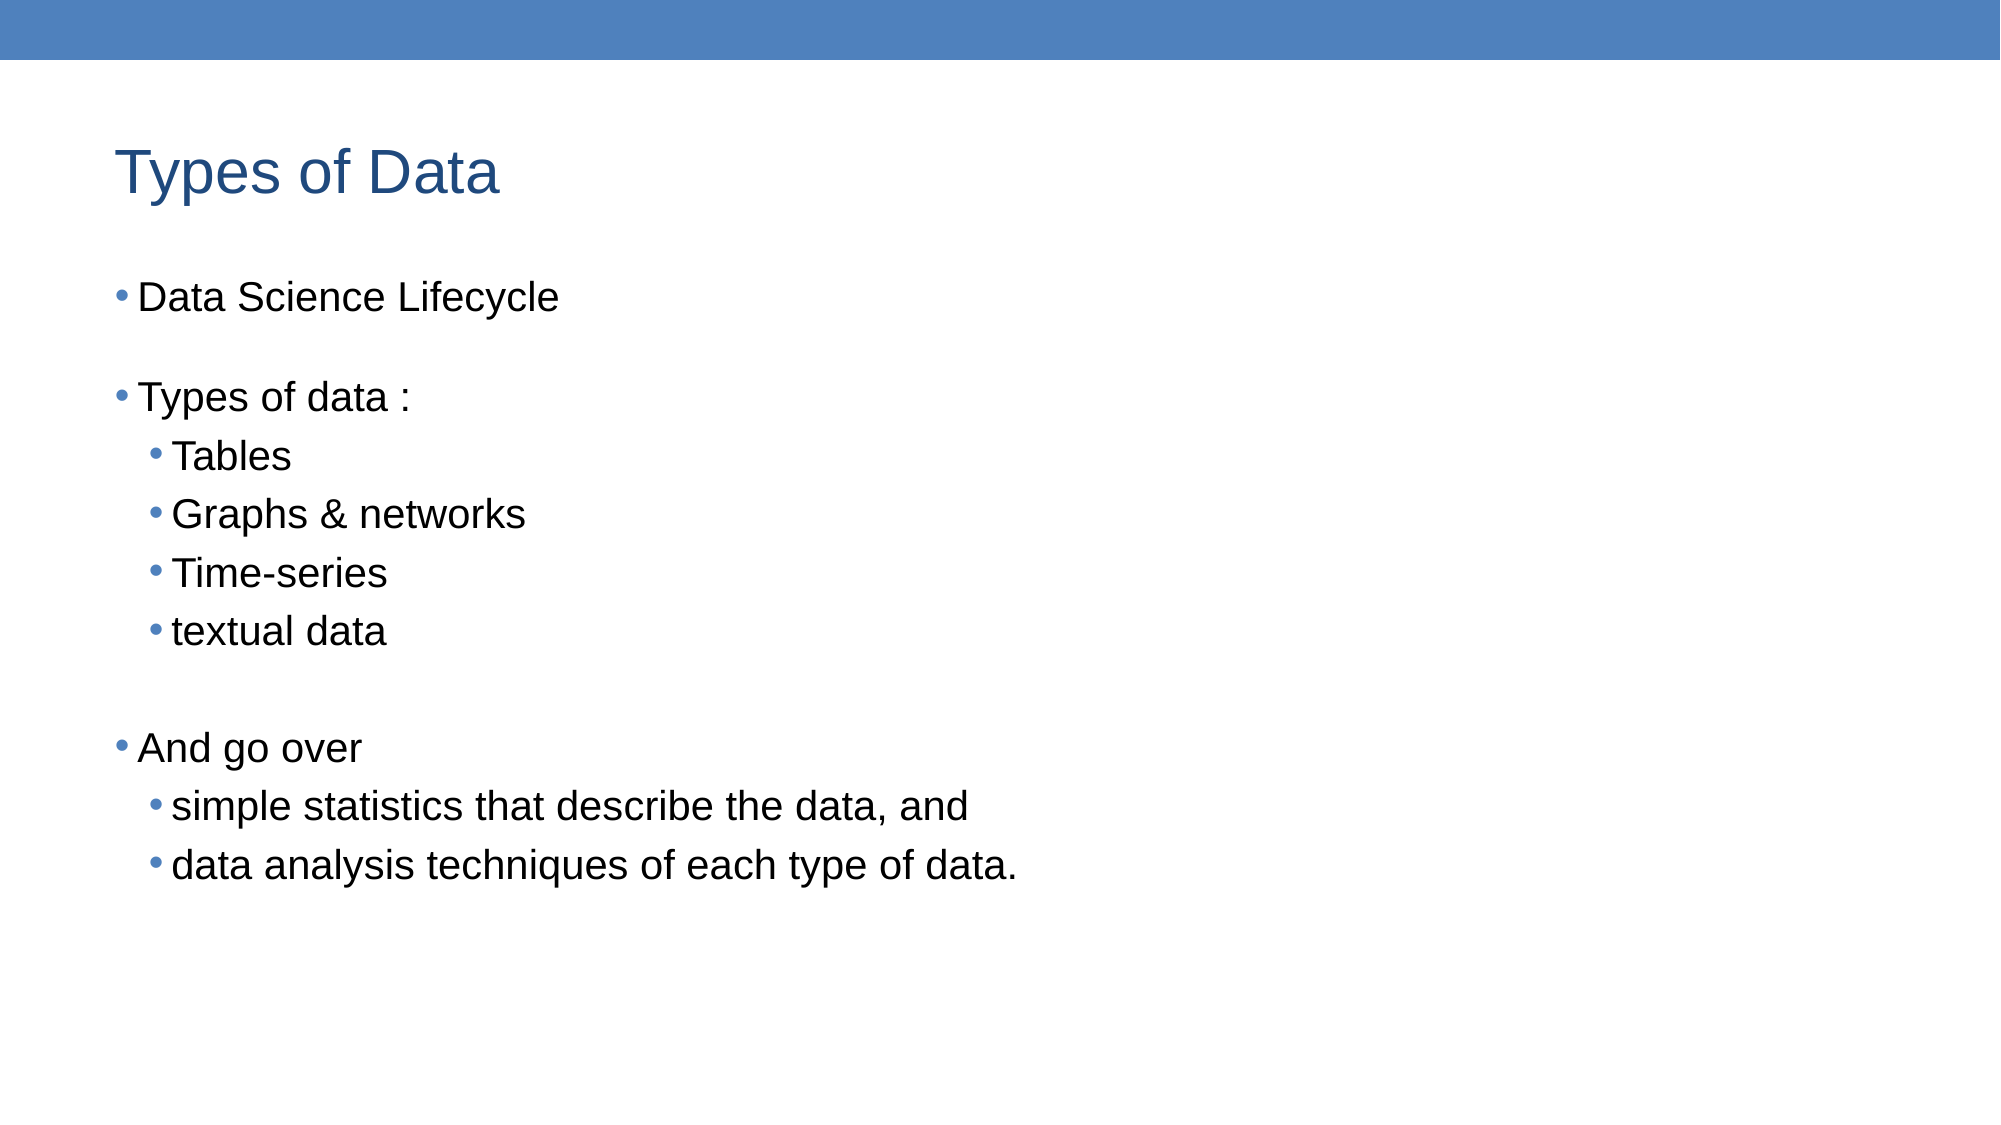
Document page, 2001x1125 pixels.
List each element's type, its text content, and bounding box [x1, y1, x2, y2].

title Types of Data [99, 87, 1900, 250]
list Data Science Lifecycle Types of data : Tables Graphs & networks Time-series textual data And go over simple statistics that describe the data, and data analysis techniques of each type of data. [99, 262, 1900, 1063]
